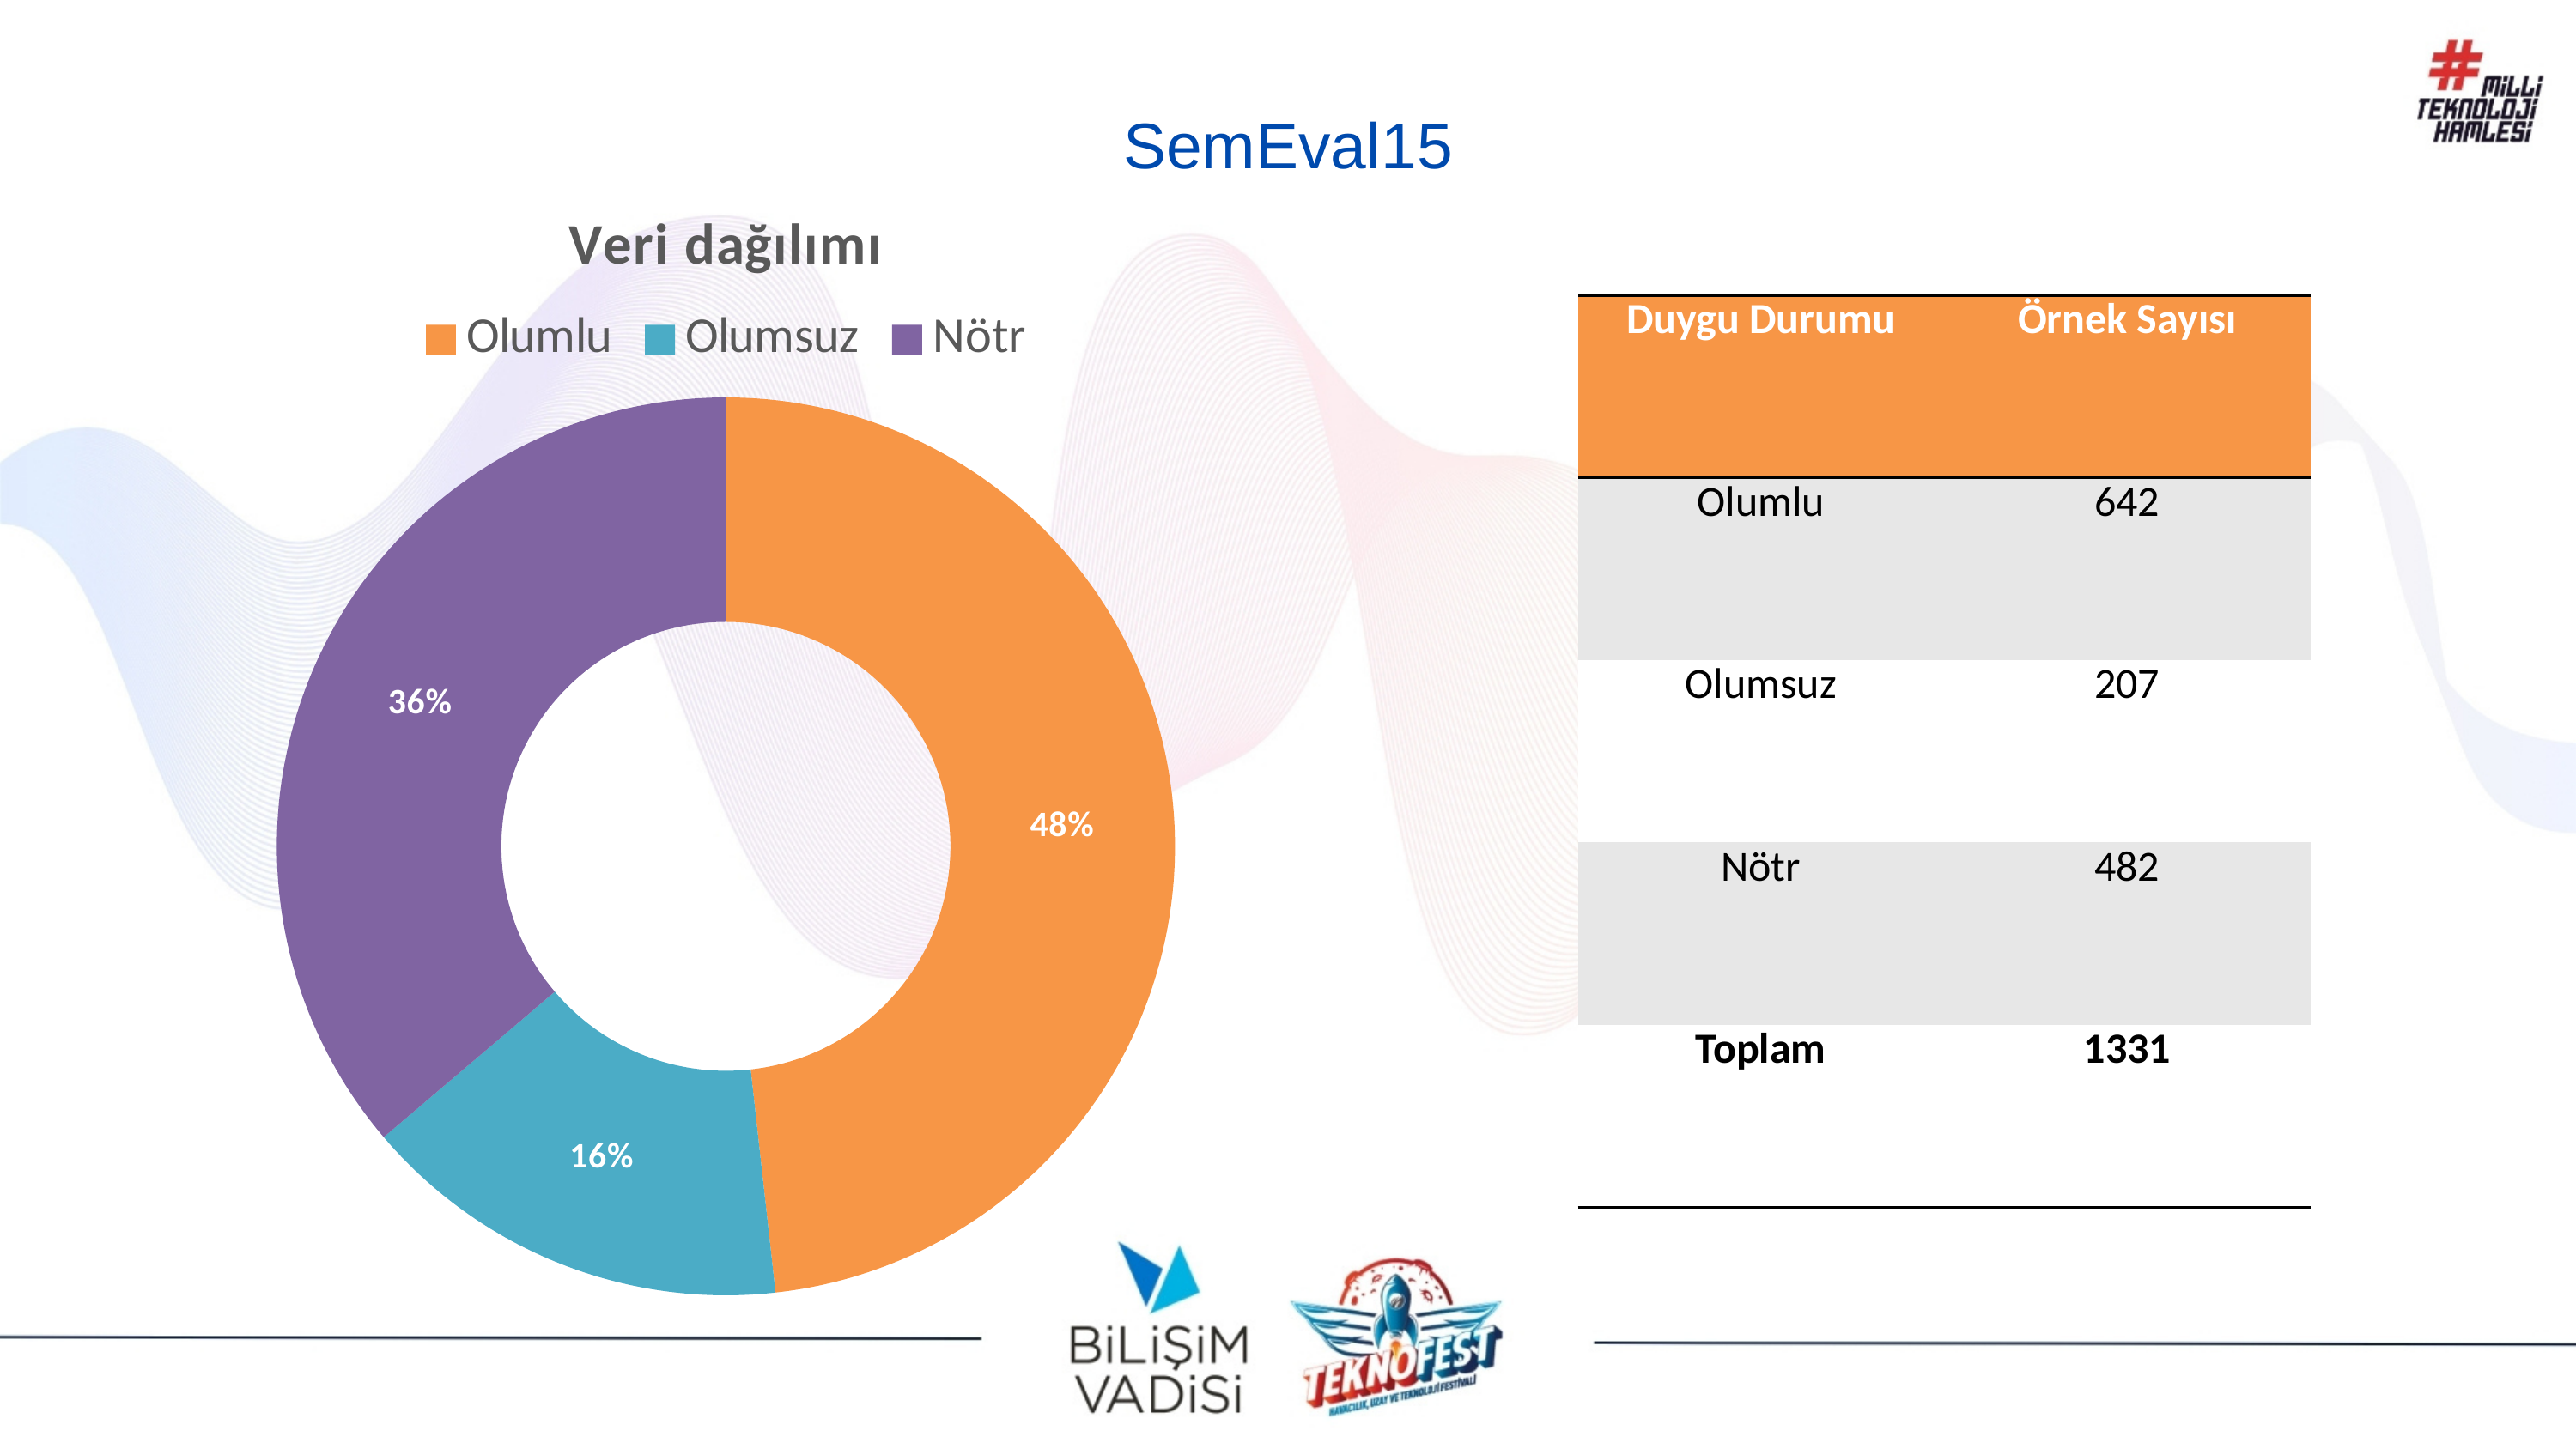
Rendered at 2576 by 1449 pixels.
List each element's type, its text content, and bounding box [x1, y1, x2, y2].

table_cell Olumsuz [1588, 660, 1944, 842]
table_cell 482 [1944, 842, 2311, 1025]
table_cell 1331 [1944, 1025, 2311, 1206]
table_cell Toplam [1588, 1025, 1944, 1206]
table_cell 207 [1944, 660, 2311, 842]
table_header Örnek Sayısı [1944, 297, 2311, 476]
table_cell 642 [1944, 479, 2311, 660]
text_box [0, 0, 2576, 1449]
chart [0, 173, 1585, 1319]
table_cell Nötr [1588, 842, 1944, 1025]
text_box SemEval15 [402, 91, 2174, 182]
table_cell Olumlu [1588, 479, 1944, 660]
table_header Duygu Durumu [1588, 297, 1944, 476]
